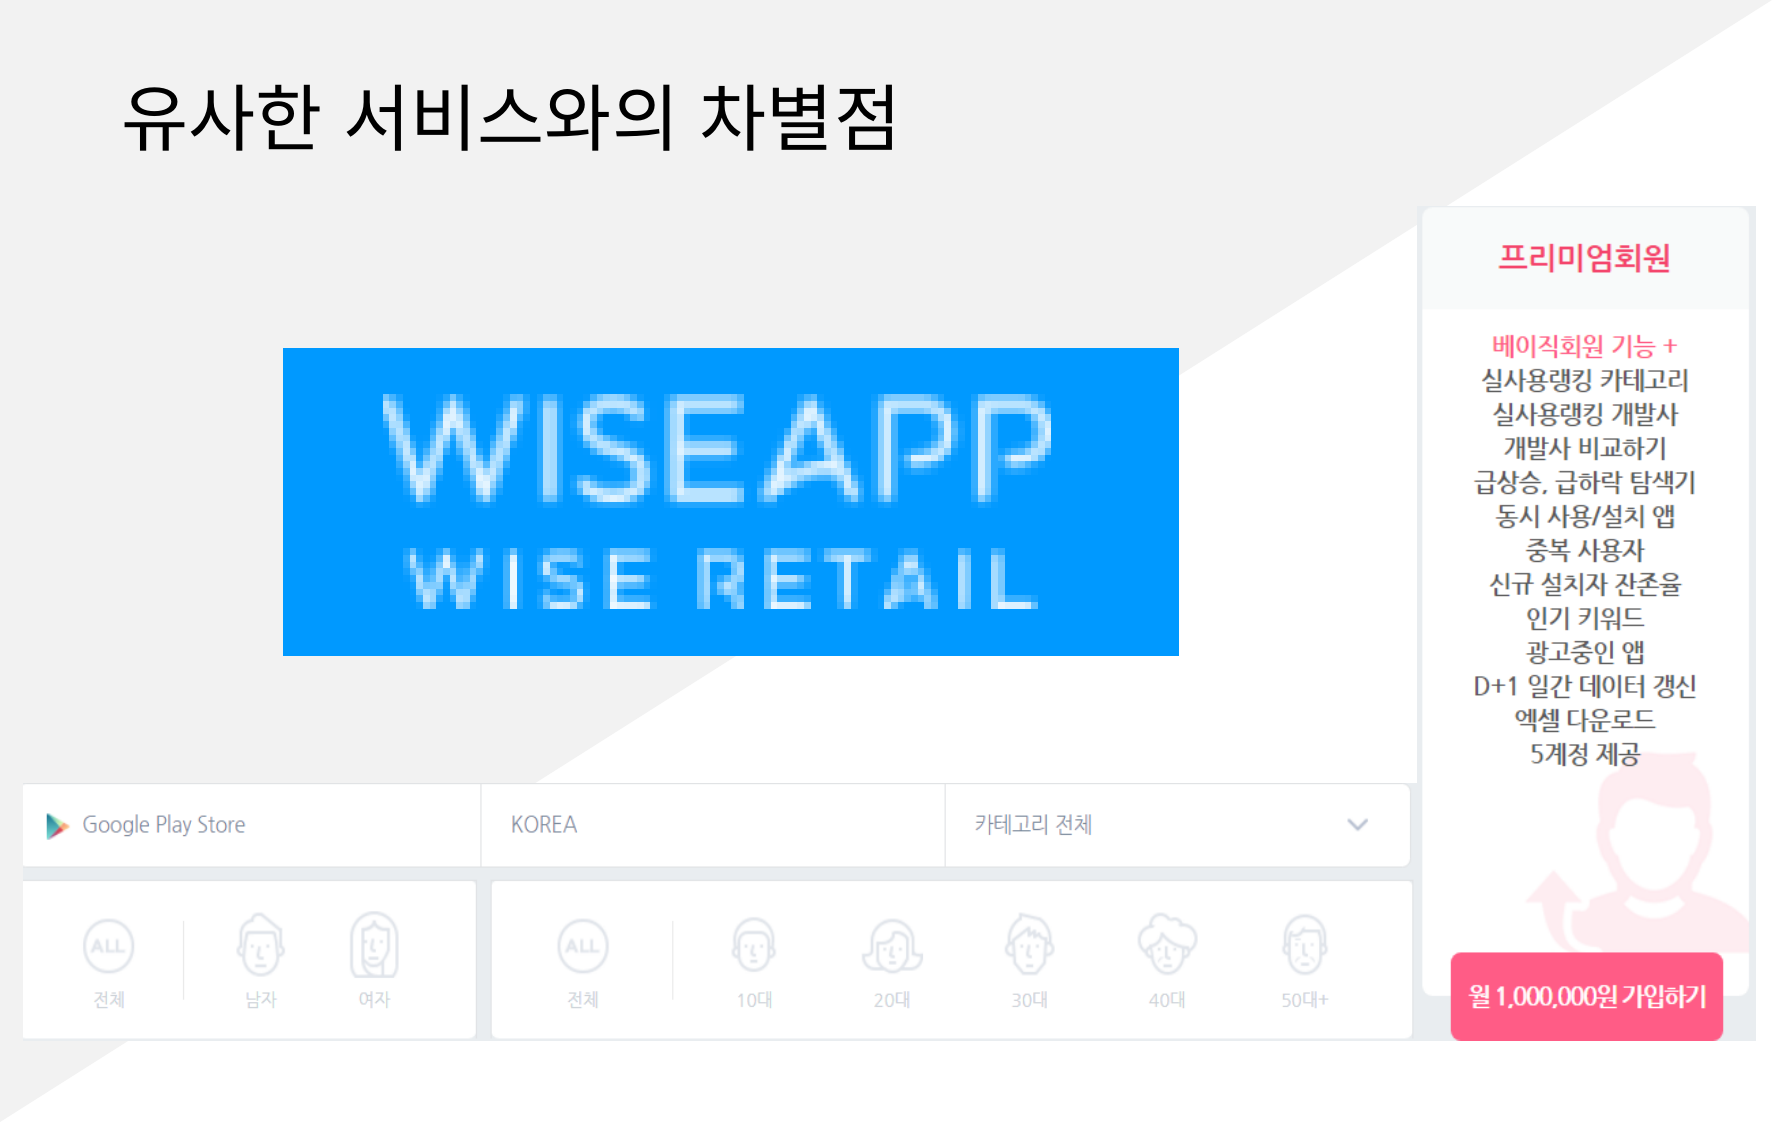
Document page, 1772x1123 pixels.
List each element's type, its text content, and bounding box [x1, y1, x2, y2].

picture [283, 348, 1179, 656]
picture [23, 206, 1756, 1041]
text_box 유사한 서비스와의 차별점 [106, 64, 1205, 168]
